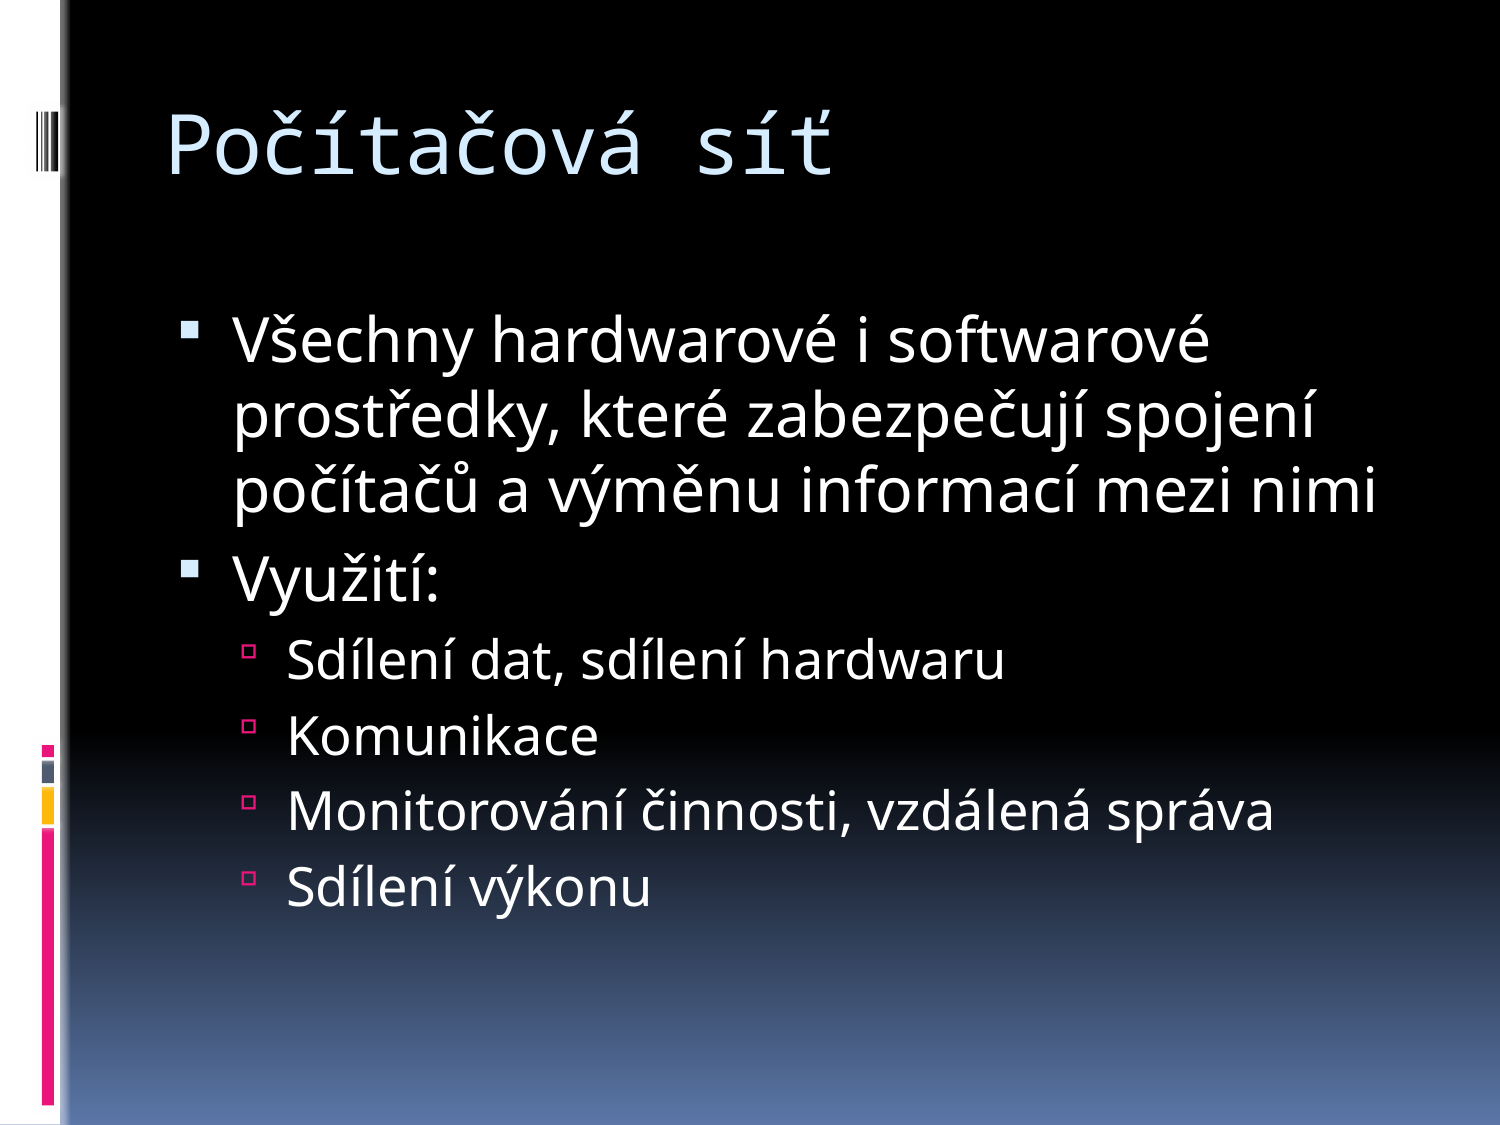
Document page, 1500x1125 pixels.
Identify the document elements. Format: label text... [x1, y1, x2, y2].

title Počítačová síť [150, 83, 1425, 234]
list Všechny hardwarové i softwarové prostředky, které zabezpečují spojení počítačů a výměnu informací mezi nimi Využití: Sdílení dat, sdílení hardwaru Komunikace Monitorování činnosti, vzdálená správa Sdílení výkonu [150, 292, 1425, 1043]
